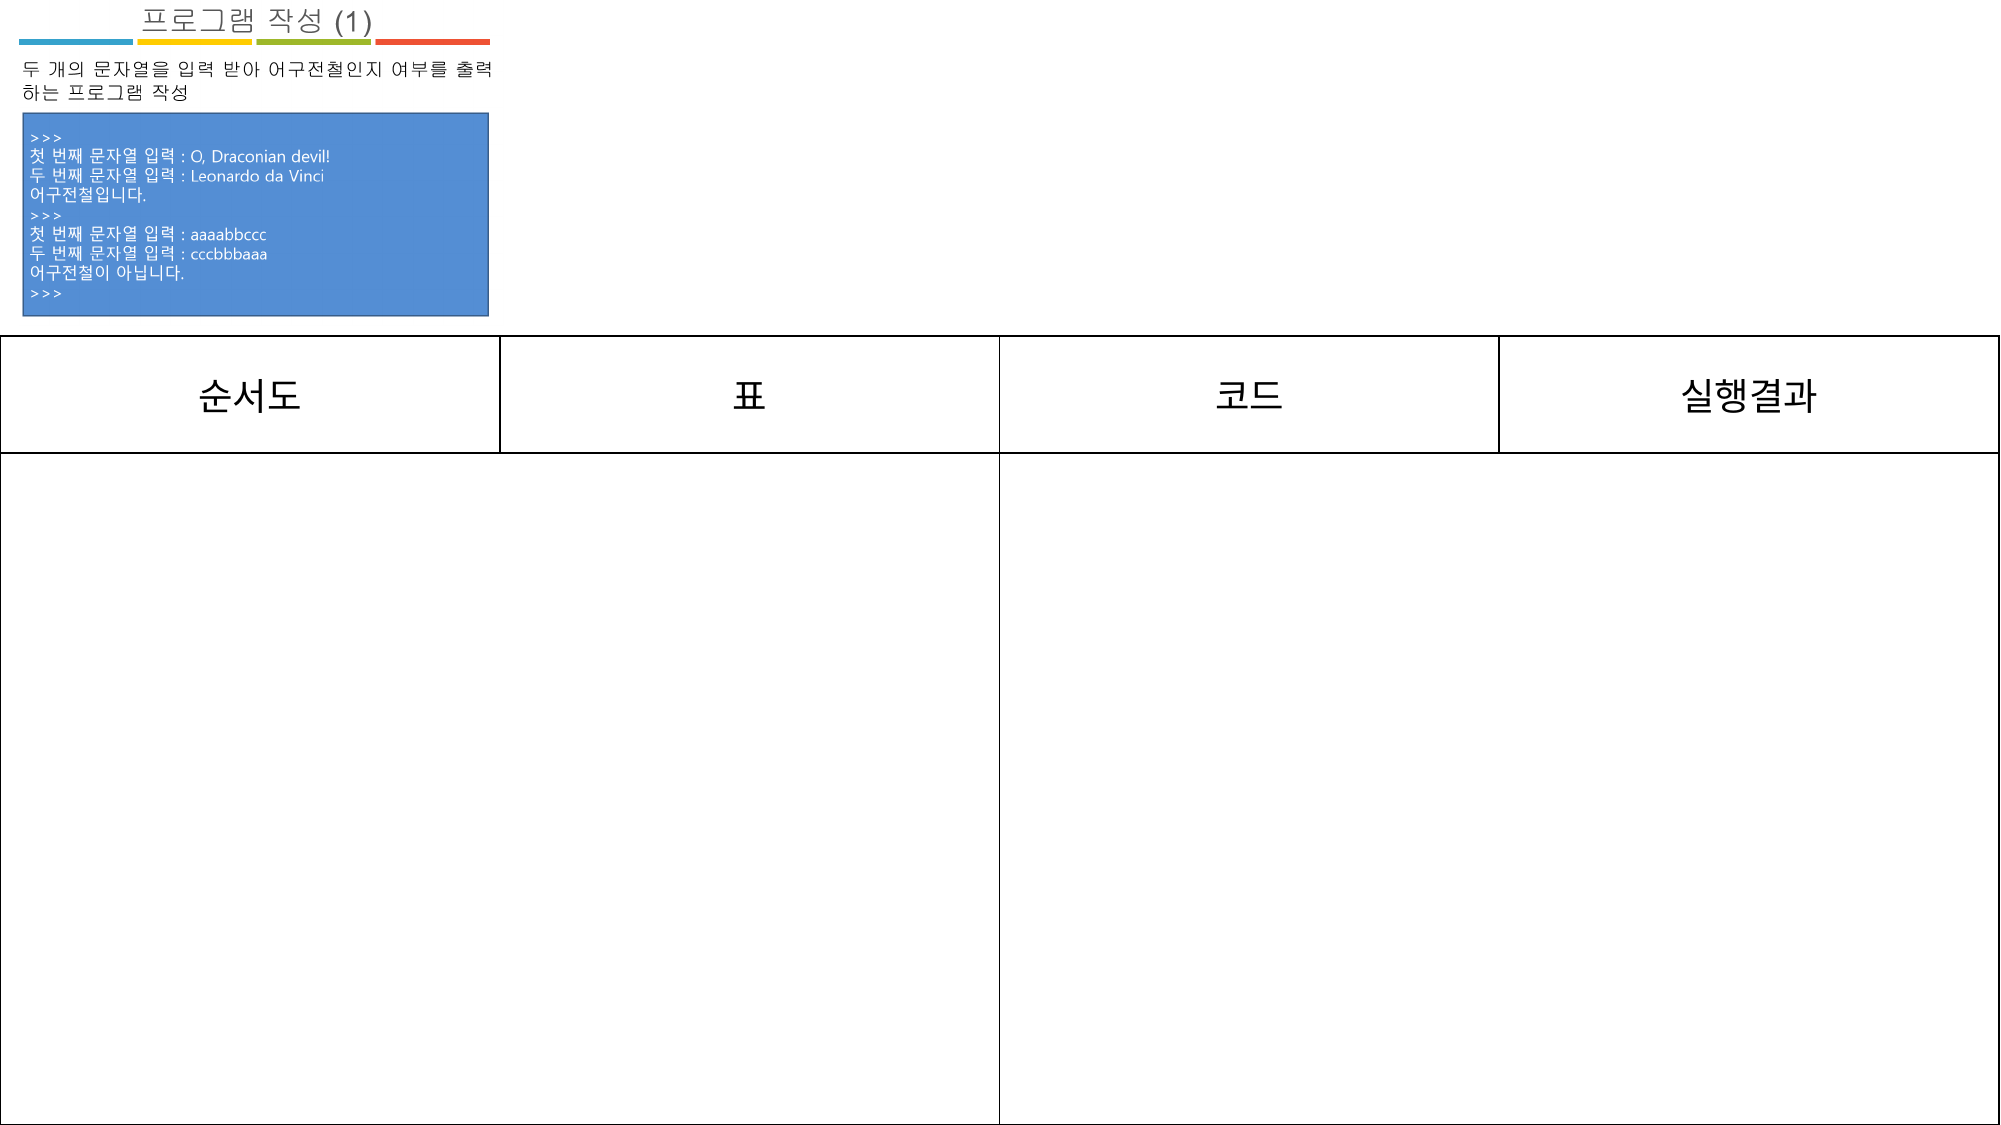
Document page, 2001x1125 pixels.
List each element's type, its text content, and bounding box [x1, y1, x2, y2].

picture [19, 0, 504, 326]
table_header 표 [501, 337, 999, 452]
table_cell [1, 454, 999, 1124]
table_header 실행결과 [1500, 337, 1998, 452]
table_header 코드 [1000, 337, 1498, 452]
table_cell [1000, 454, 1998, 1124]
table_header 순서도 [1, 337, 499, 452]
